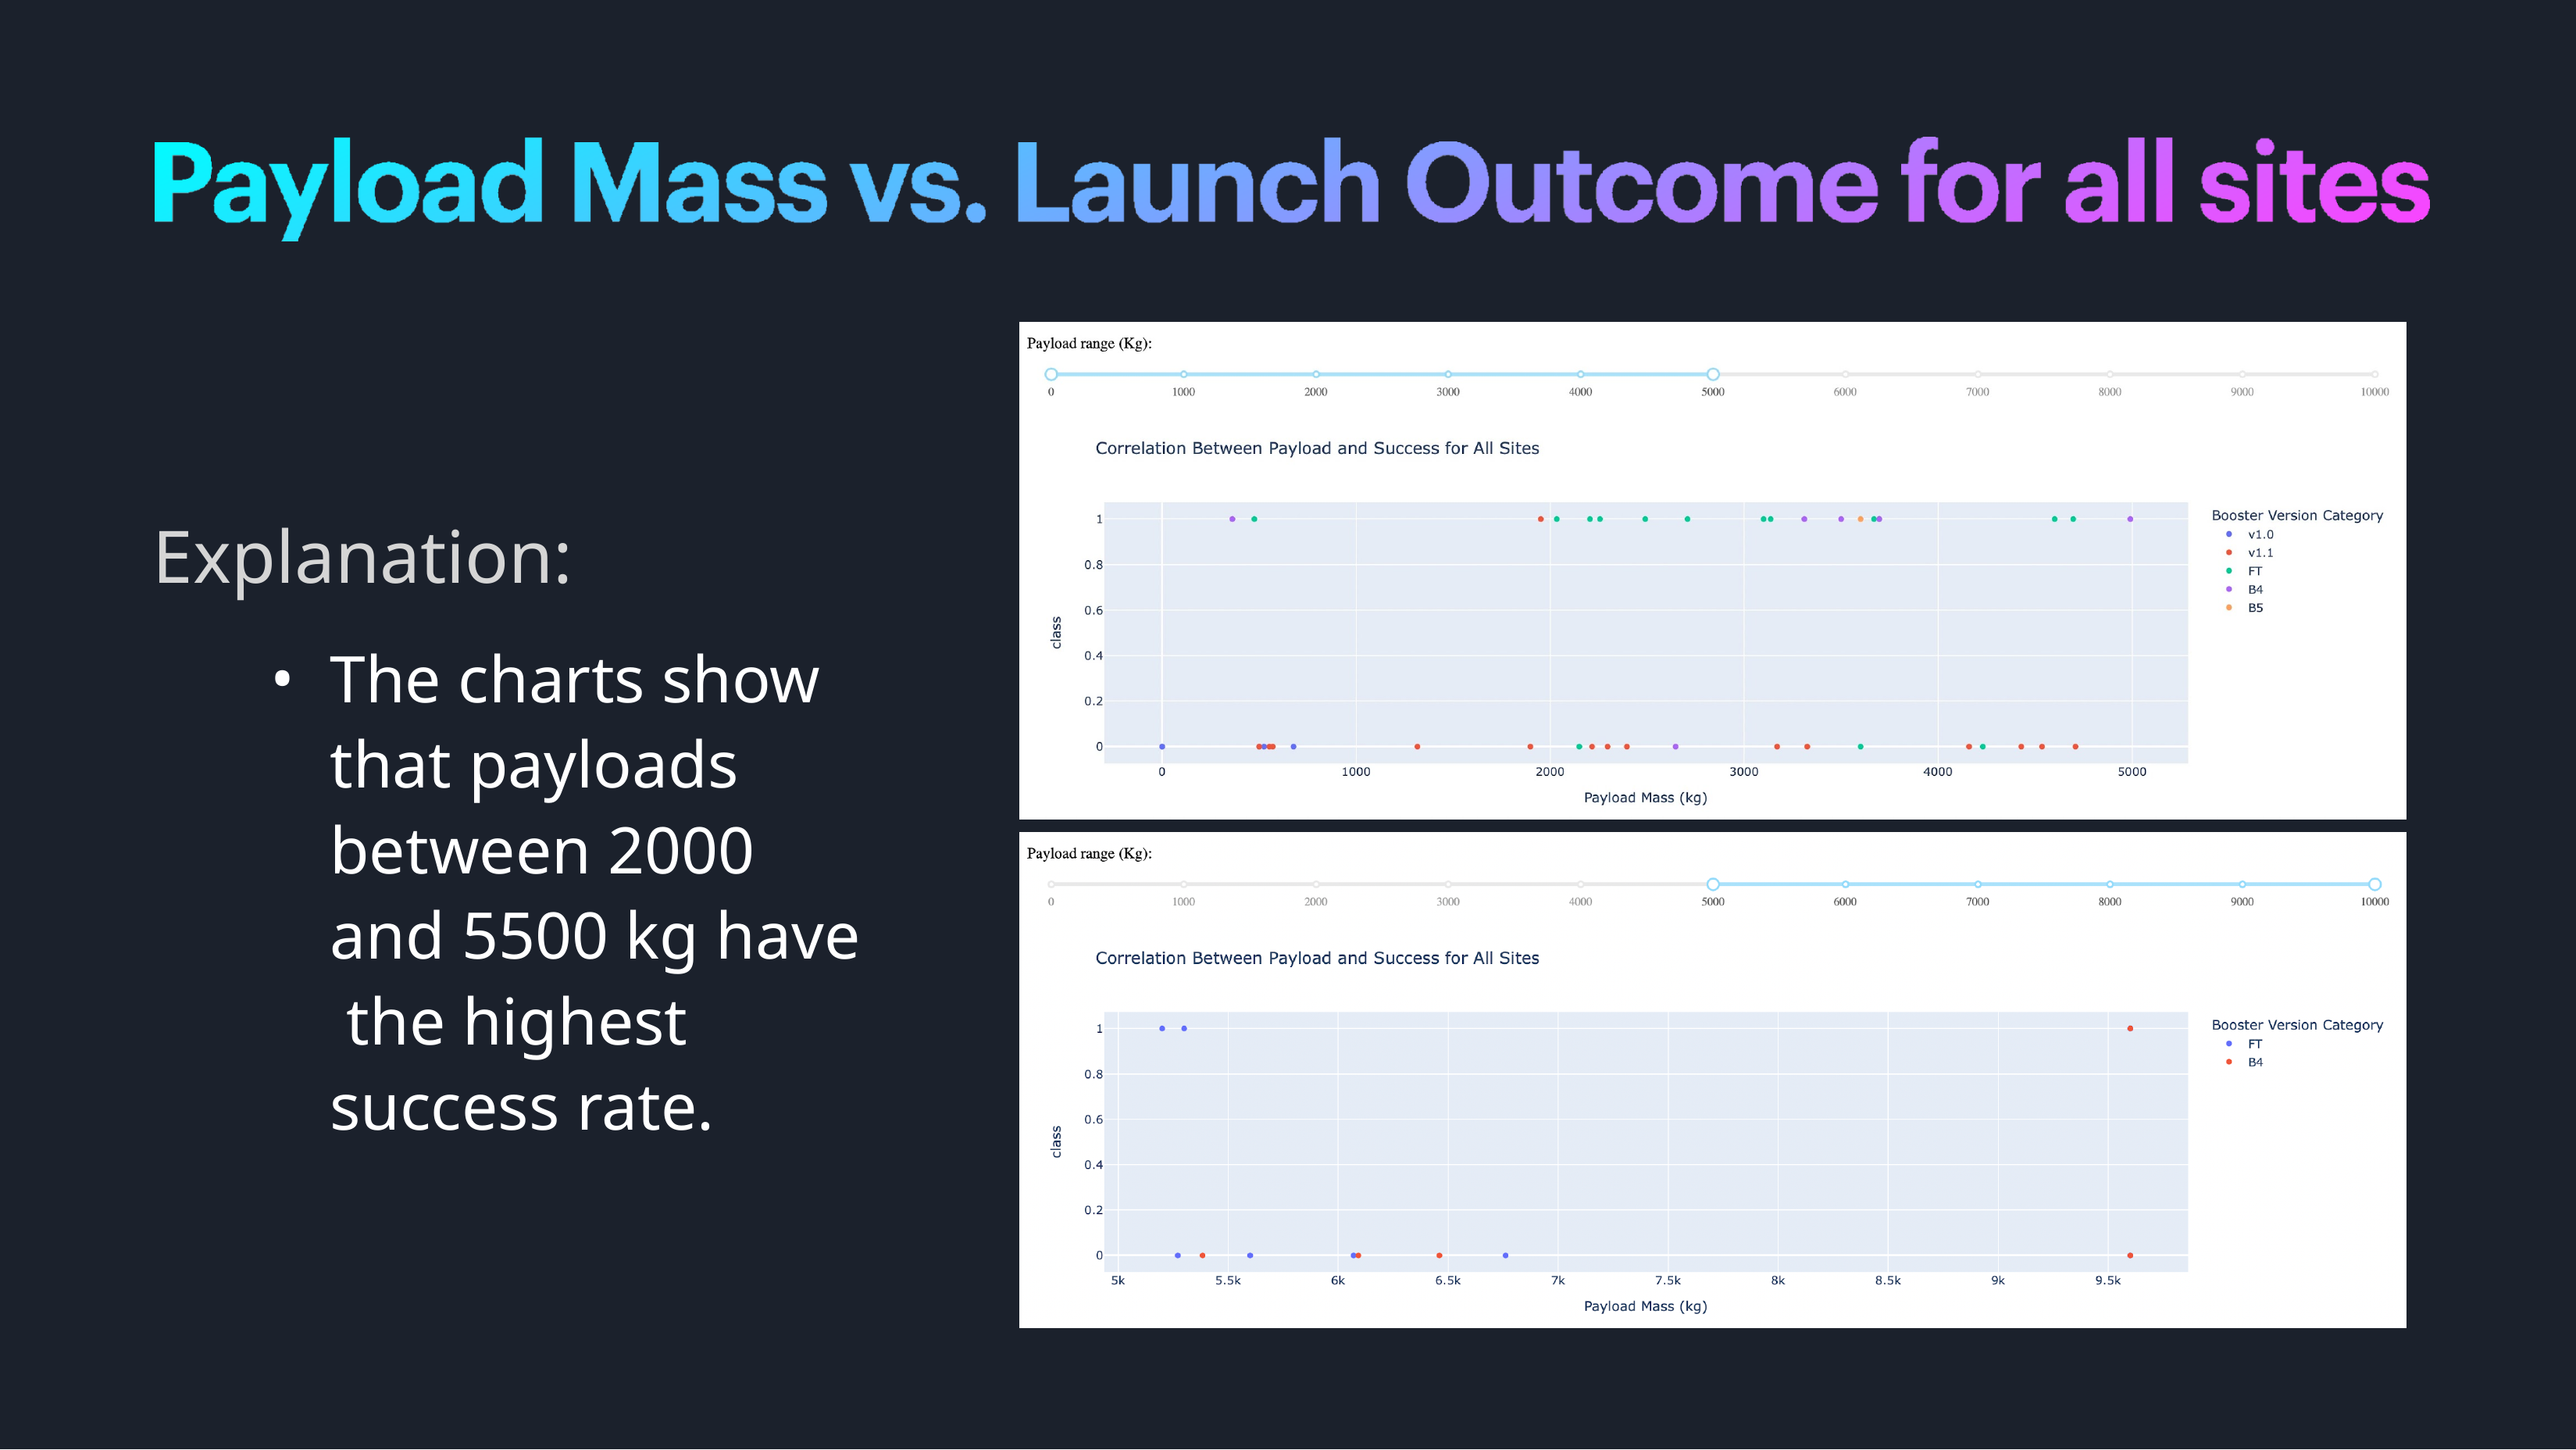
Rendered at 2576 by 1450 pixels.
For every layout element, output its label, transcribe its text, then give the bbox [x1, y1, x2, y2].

picture [154, 136, 2431, 241]
picture [1019, 831, 2407, 1329]
picture [1019, 322, 2407, 820]
title Explanation: [151, 509, 584, 753]
text_box The charts show that payloads between 2000 and 5500 kg have the highest success rate. [269, 628, 875, 1143]
